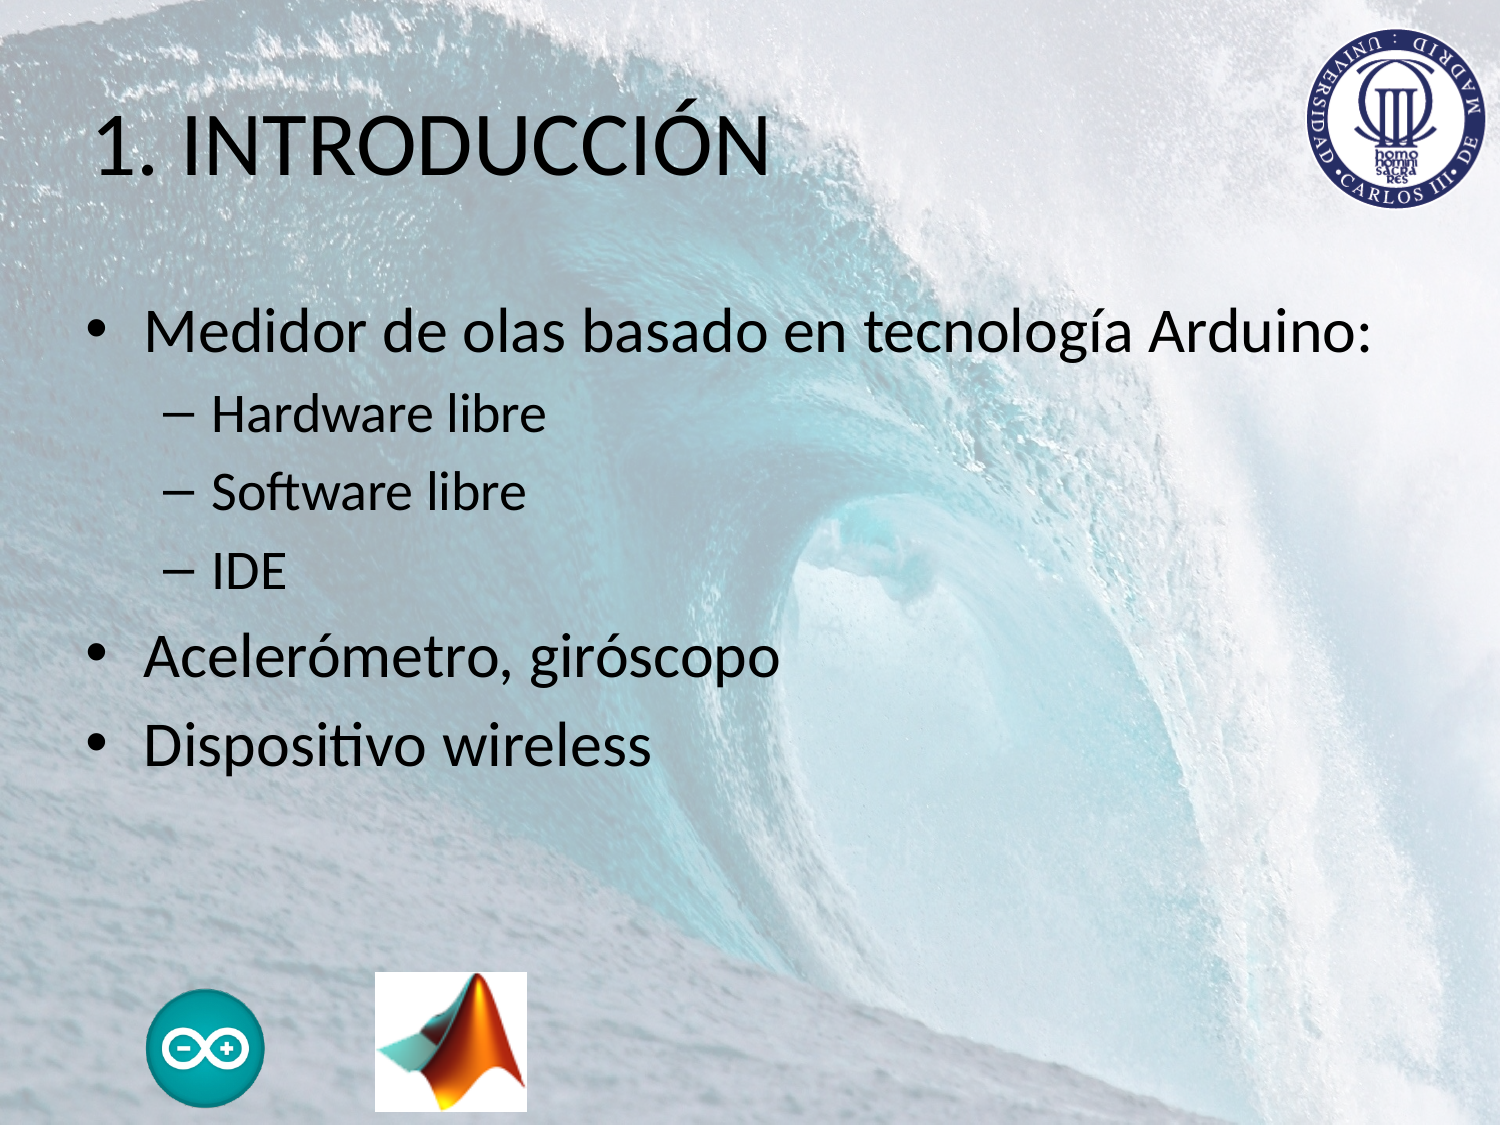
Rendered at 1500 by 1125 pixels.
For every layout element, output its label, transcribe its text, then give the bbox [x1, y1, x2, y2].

picture [140, 984, 270, 1114]
list Medidor de olas basado en tecnología Arduino: Hardware libre Software libre IDE Acelerómetro, giróscopo Dispositivo wireless [70, 281, 1421, 797]
picture [375, 972, 527, 1112]
picture [1300, 23, 1500, 215]
title 1. INTRODUCCIÓN [75, 45, 1425, 233]
